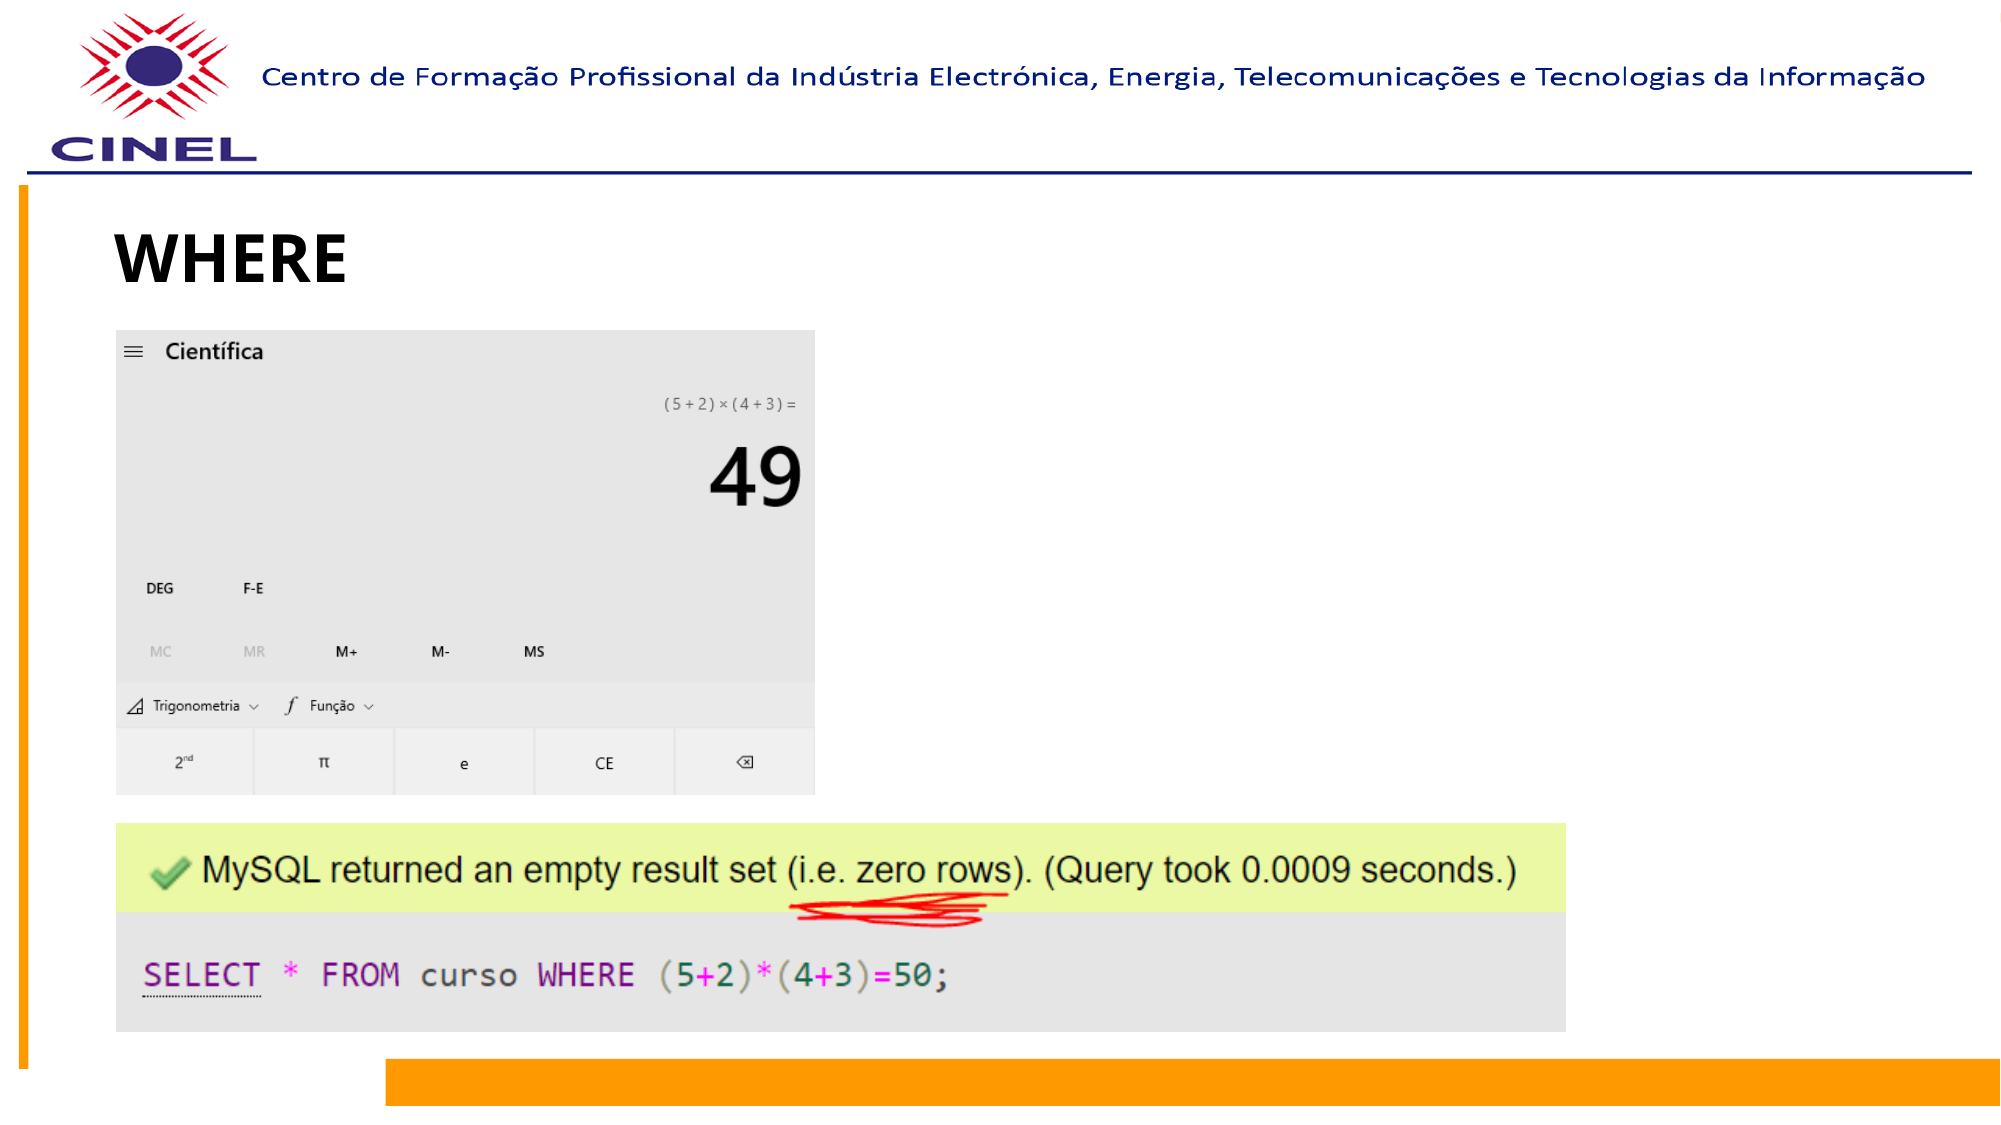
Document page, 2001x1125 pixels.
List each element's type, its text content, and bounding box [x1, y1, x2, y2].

picture [115, 823, 1567, 1033]
picture [115, 330, 815, 795]
title WHERE [99, 162, 1900, 350]
picture [7, 8, 2000, 185]
